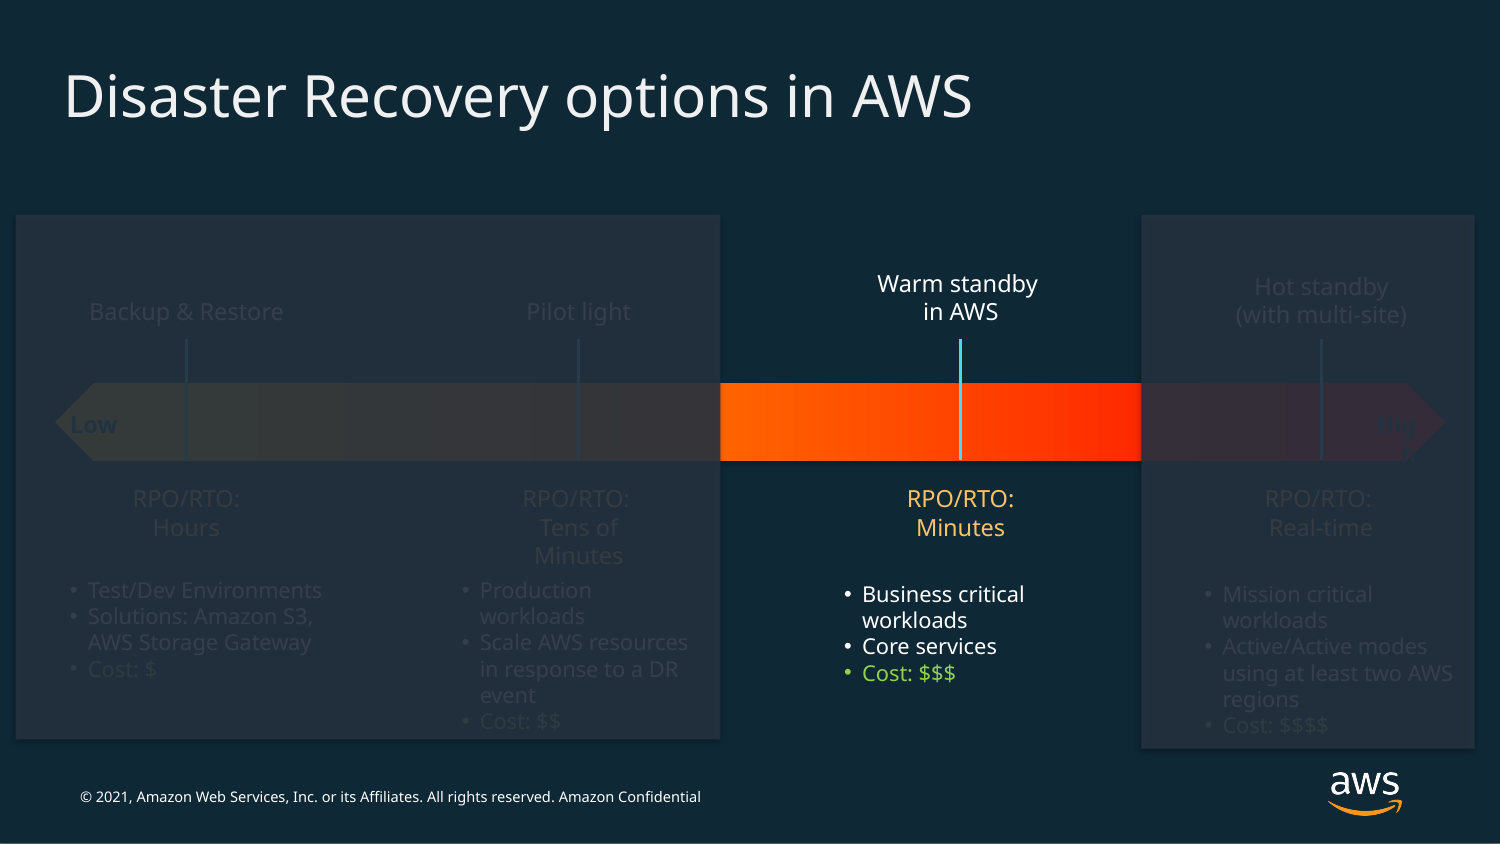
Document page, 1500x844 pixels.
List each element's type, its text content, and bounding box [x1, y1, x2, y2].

text_box [15, 214, 721, 740]
title Disaster Recovery options in AWS [33, 35, 1467, 147]
picture [1328, 772, 1402, 816]
text_box [724, 382, 957, 463]
text_box RPO/RTO: Minutes [891, 476, 1030, 549]
text_box [964, 382, 1135, 463]
text_box Business critical workloads Core services Cost: $$$ [844, 580, 1078, 686]
text_box [1141, 214, 1475, 749]
text_box Warm standby in AWS [861, 261, 1060, 333]
